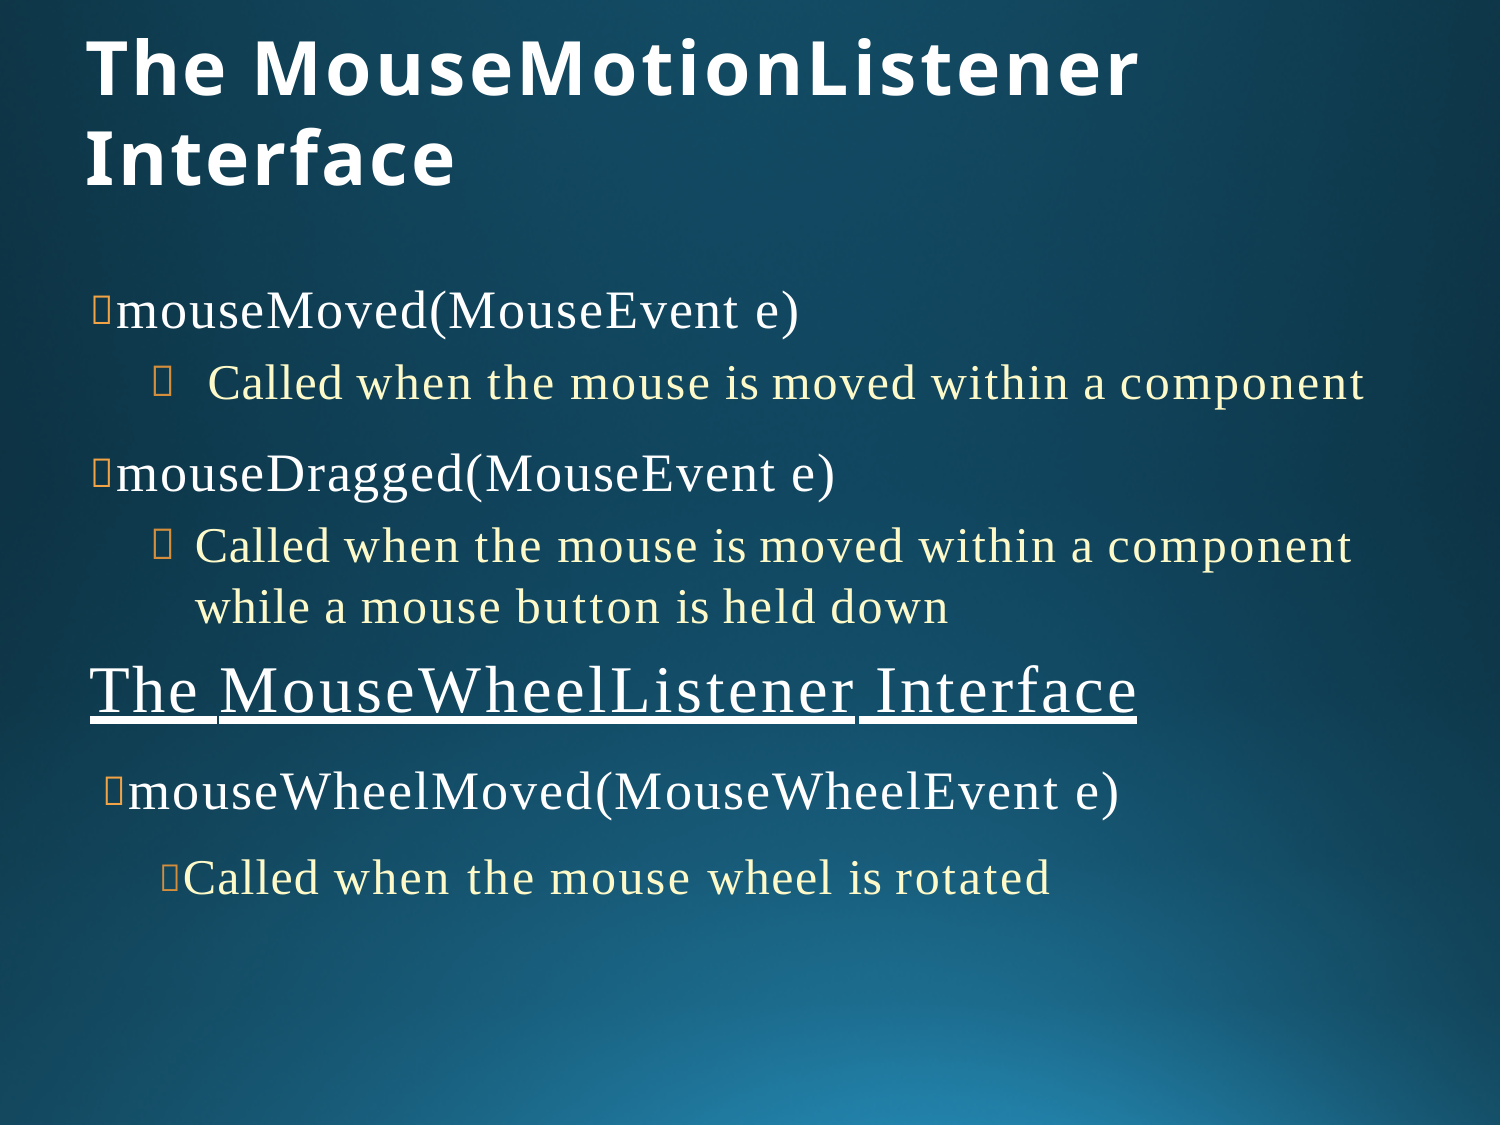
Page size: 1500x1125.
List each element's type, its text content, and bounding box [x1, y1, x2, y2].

picture [0, 0, 1500, 1125]
title The MouseMotionListener Interface [83, 13, 1409, 204]
text_box mouseMoved(MouseEvent e) Called when the mouse is moved within a component mouseDragged(MouseEvent e) Called when the mouse is moved within a component while a mouse button is held down The MouseWheelListener Interface mouseWheelMoved(MouseWheelEvent e) Called when the mouse wheel is rotated [83, 249, 1376, 985]
